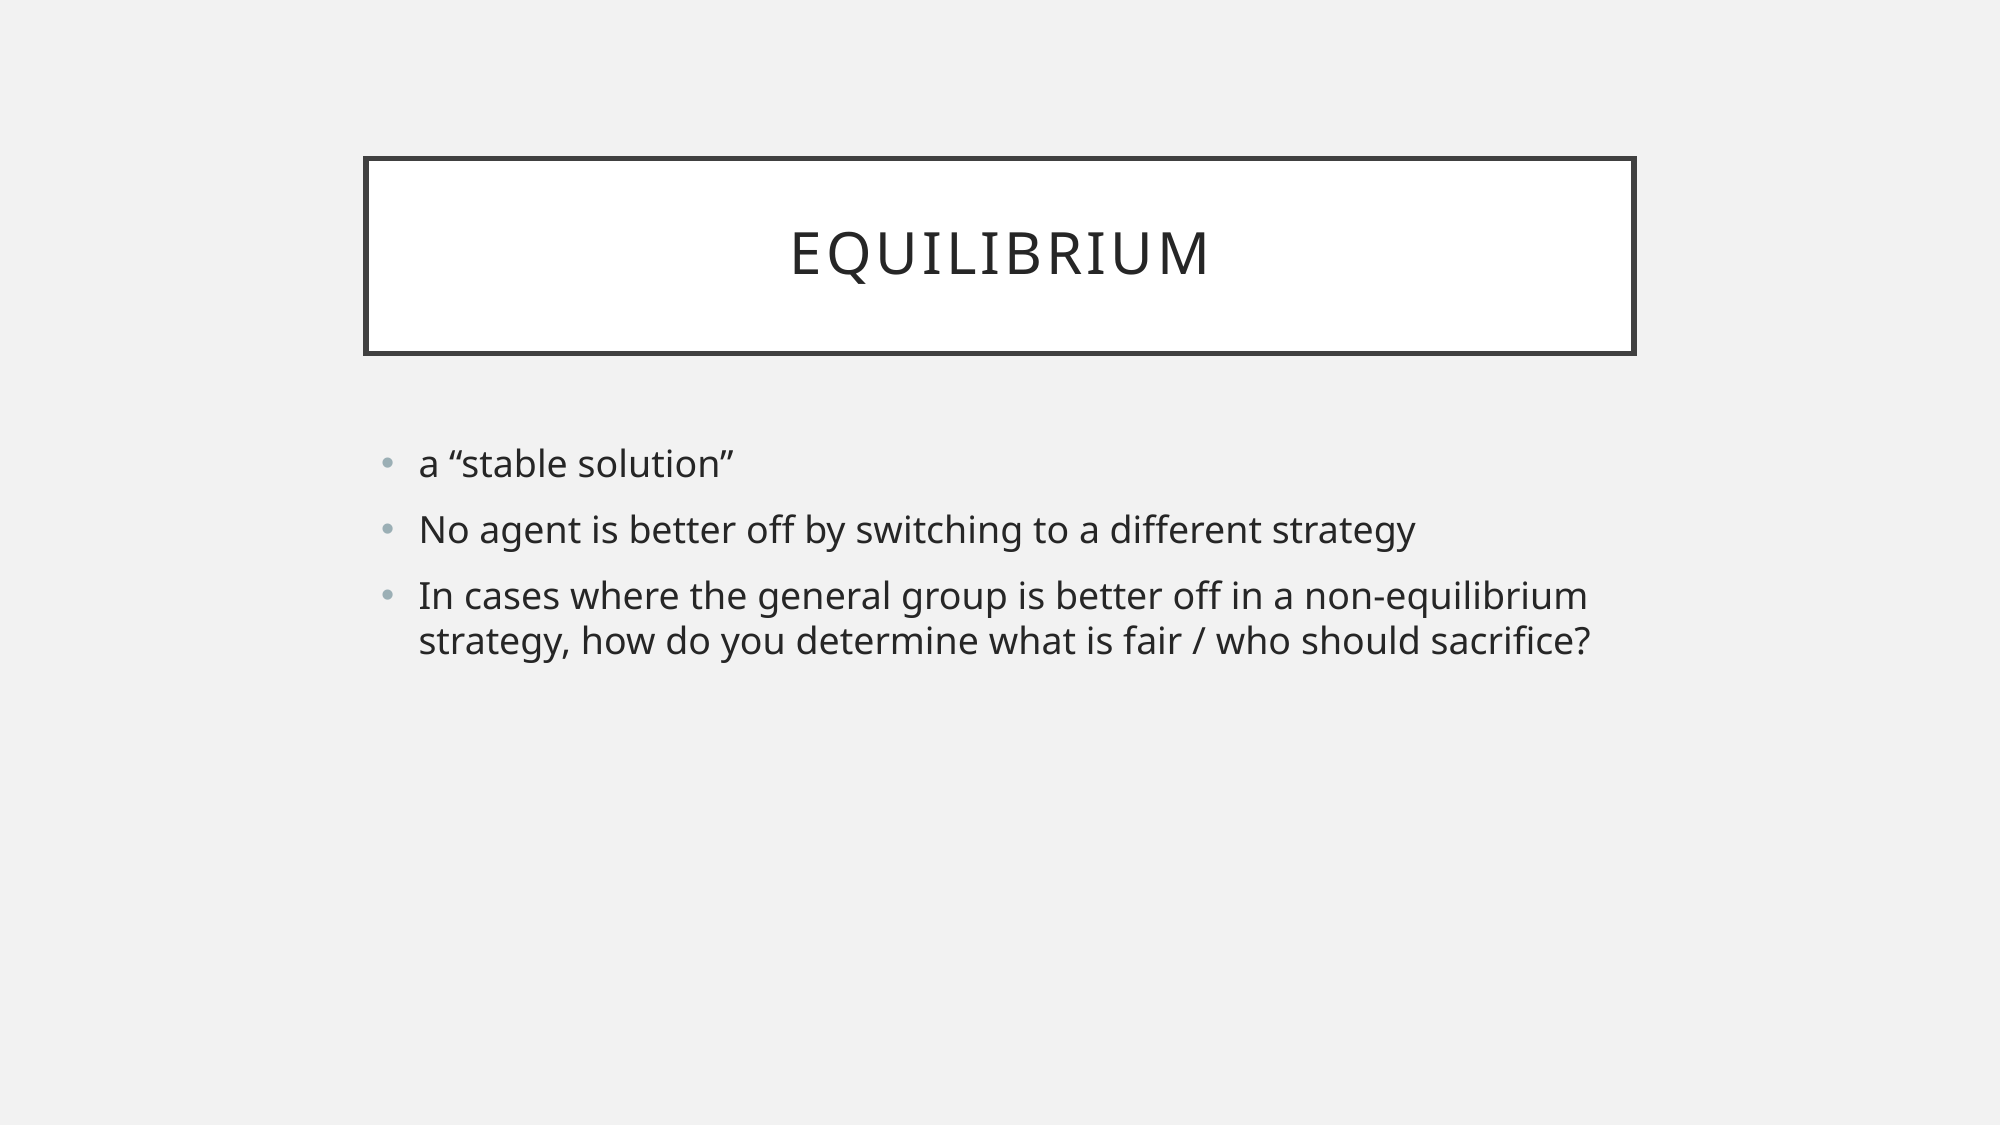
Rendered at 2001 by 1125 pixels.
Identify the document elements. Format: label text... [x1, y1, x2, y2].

title equilibrium [363, 156, 1637, 356]
list a “stable solution” No agent is better off by switching to a different strategy In cases where the general group is better off in a non-equilibrium strategy, how do you determine what is fair / who should sacrifice? [366, 432, 1634, 942]
